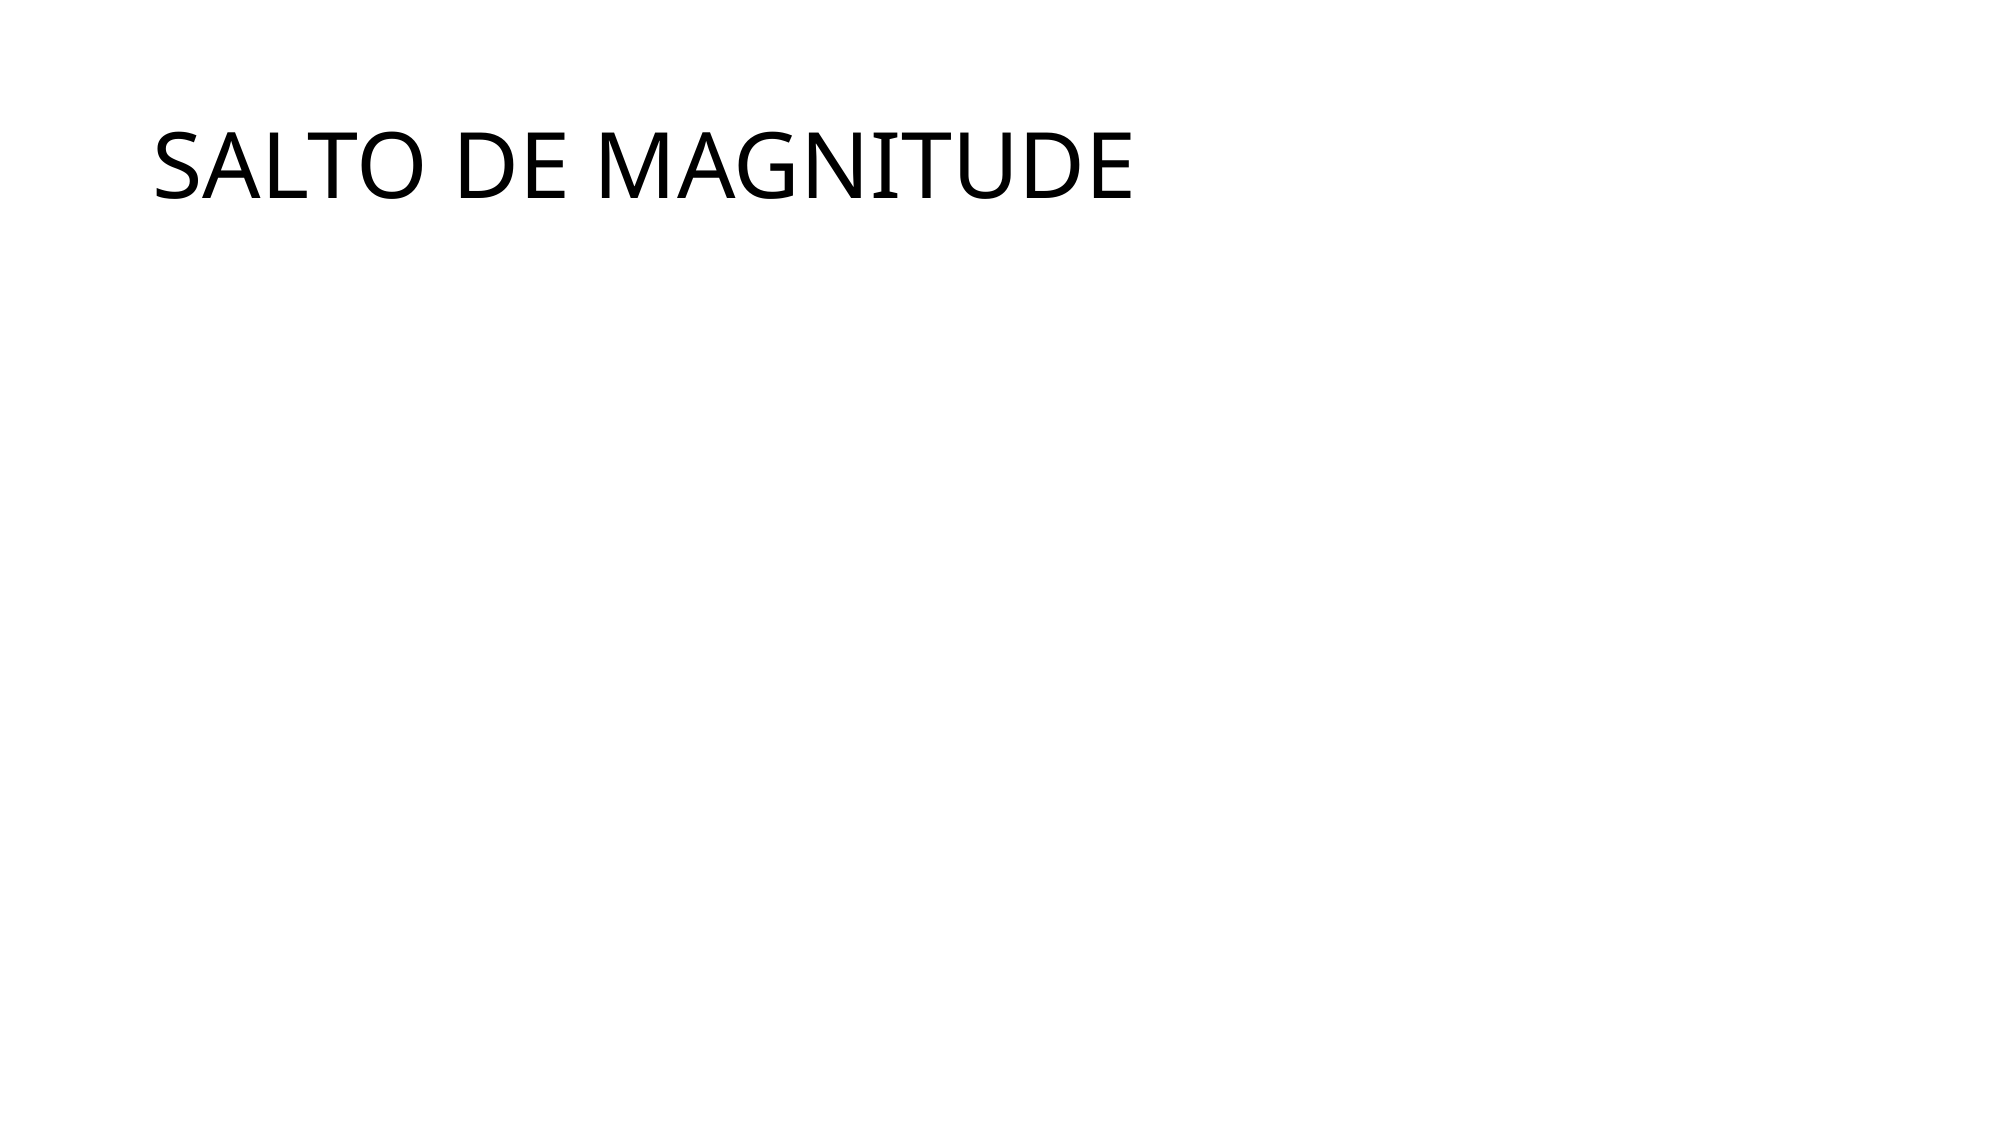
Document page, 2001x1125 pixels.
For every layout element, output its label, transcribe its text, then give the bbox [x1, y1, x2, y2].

title SALTO DE MAGNITUDE [137, 59, 1863, 278]
